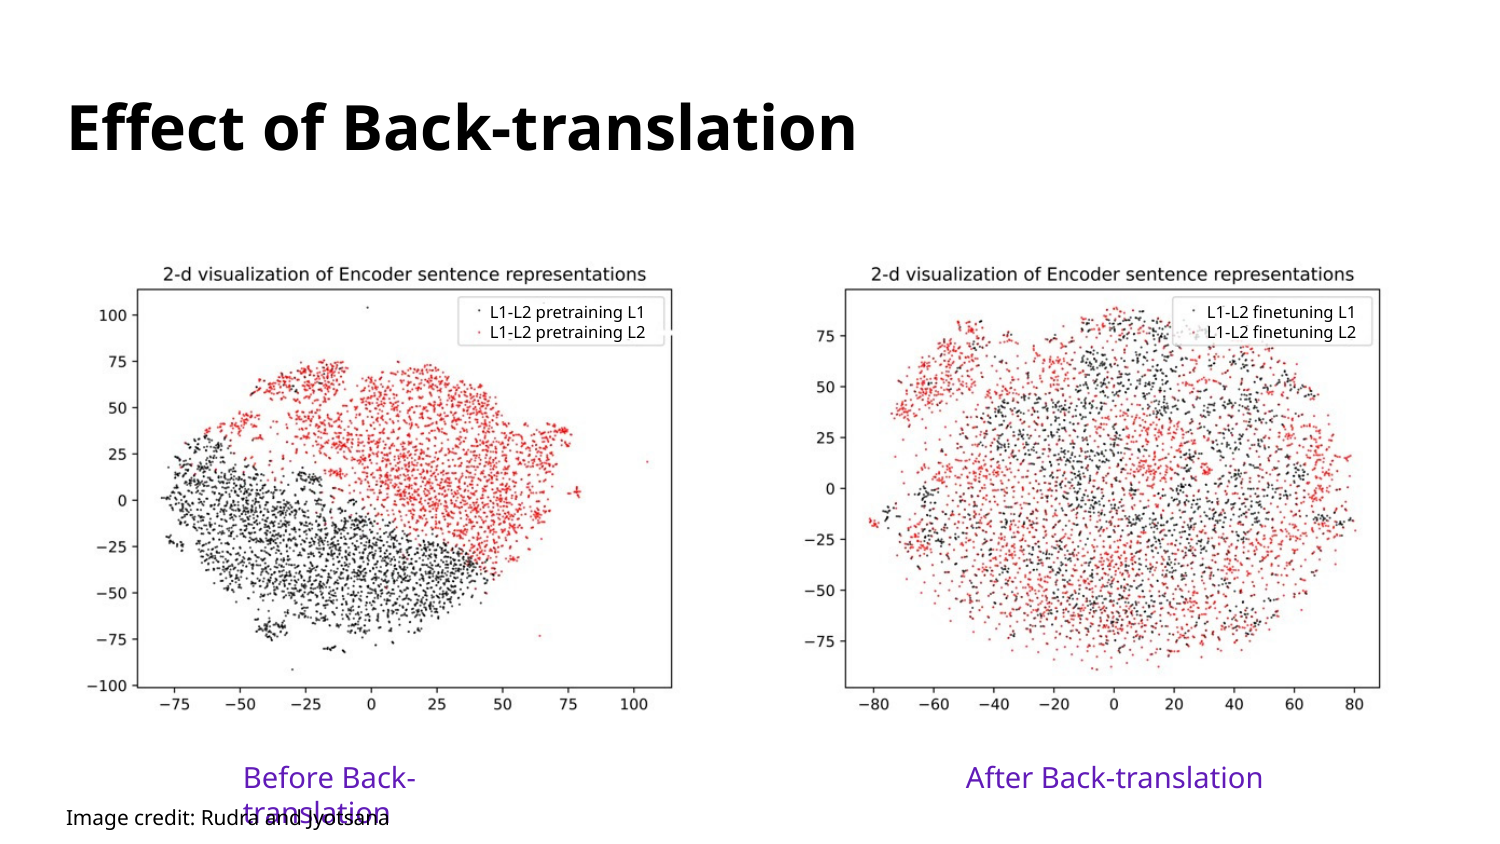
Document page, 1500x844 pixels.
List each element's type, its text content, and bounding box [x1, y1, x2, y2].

text_box After Back-translation [950, 752, 1287, 812]
text_box Before Back-translation [227, 752, 564, 789]
picture [50, 227, 742, 745]
picture [758, 227, 1450, 745]
text_box Image credit: Rudra and Jyotsana [51, 789, 771, 831]
title Effect of Back-translation [51, 72, 1449, 176]
